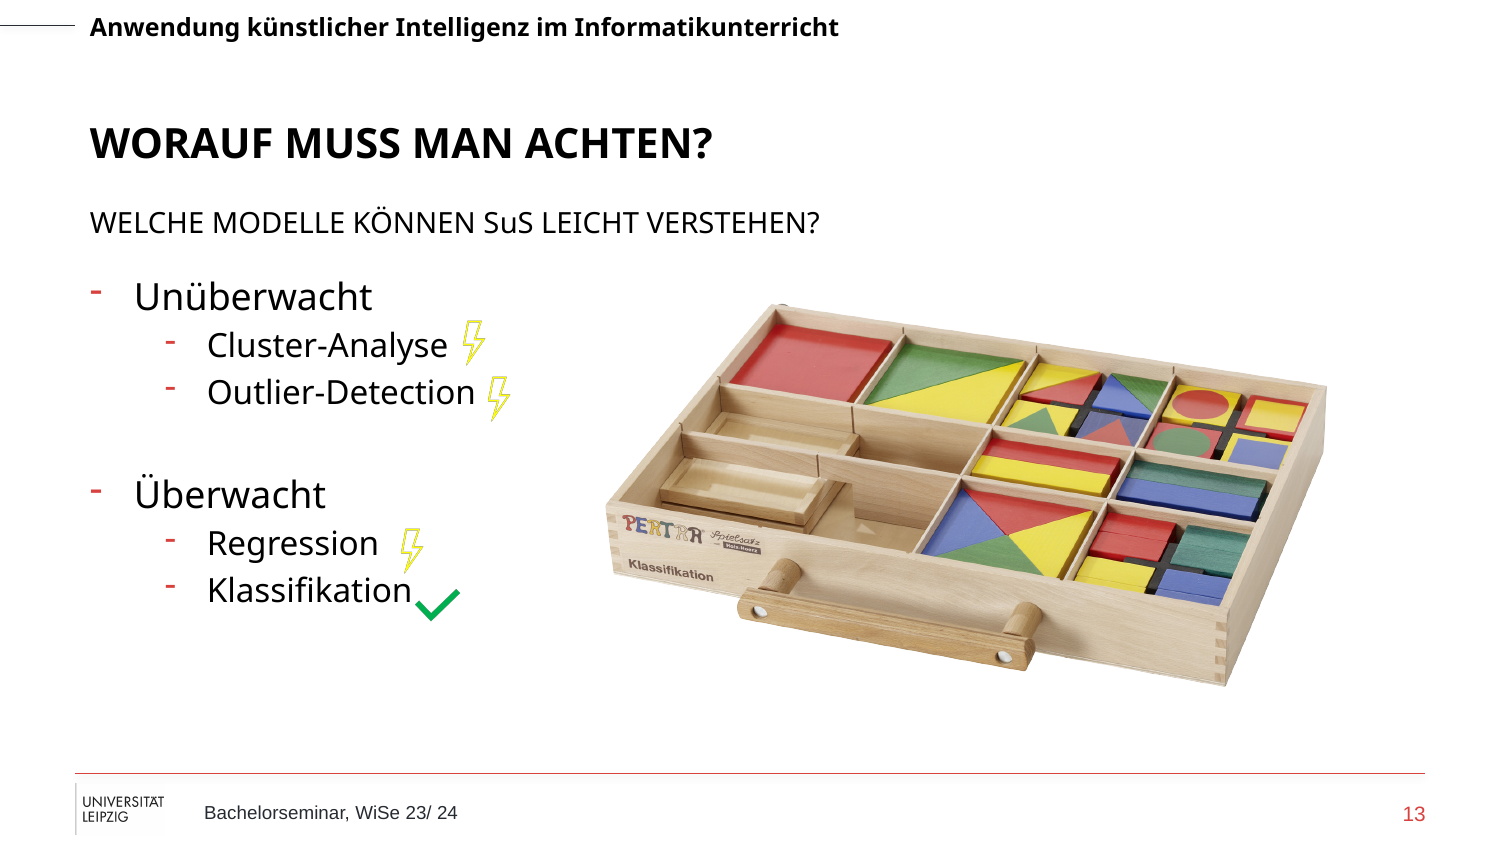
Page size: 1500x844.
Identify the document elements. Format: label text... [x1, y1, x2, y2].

list Unüberwacht Cluster-Analyse Outlier-Detection Überwacht Regression Klassifikation [75, 265, 1426, 755]
picture [413, 581, 462, 629]
picture [75, 782, 165, 836]
picture [386, 524, 438, 577]
picture [473, 291, 1414, 696]
slide_number 13 [1303, 800, 1426, 834]
title Worauf muss man achten? [75, 50, 1426, 175]
picture [447, 317, 500, 369]
list Welche Modelle können SuS leicht verstehen? [75, 184, 1426, 247]
